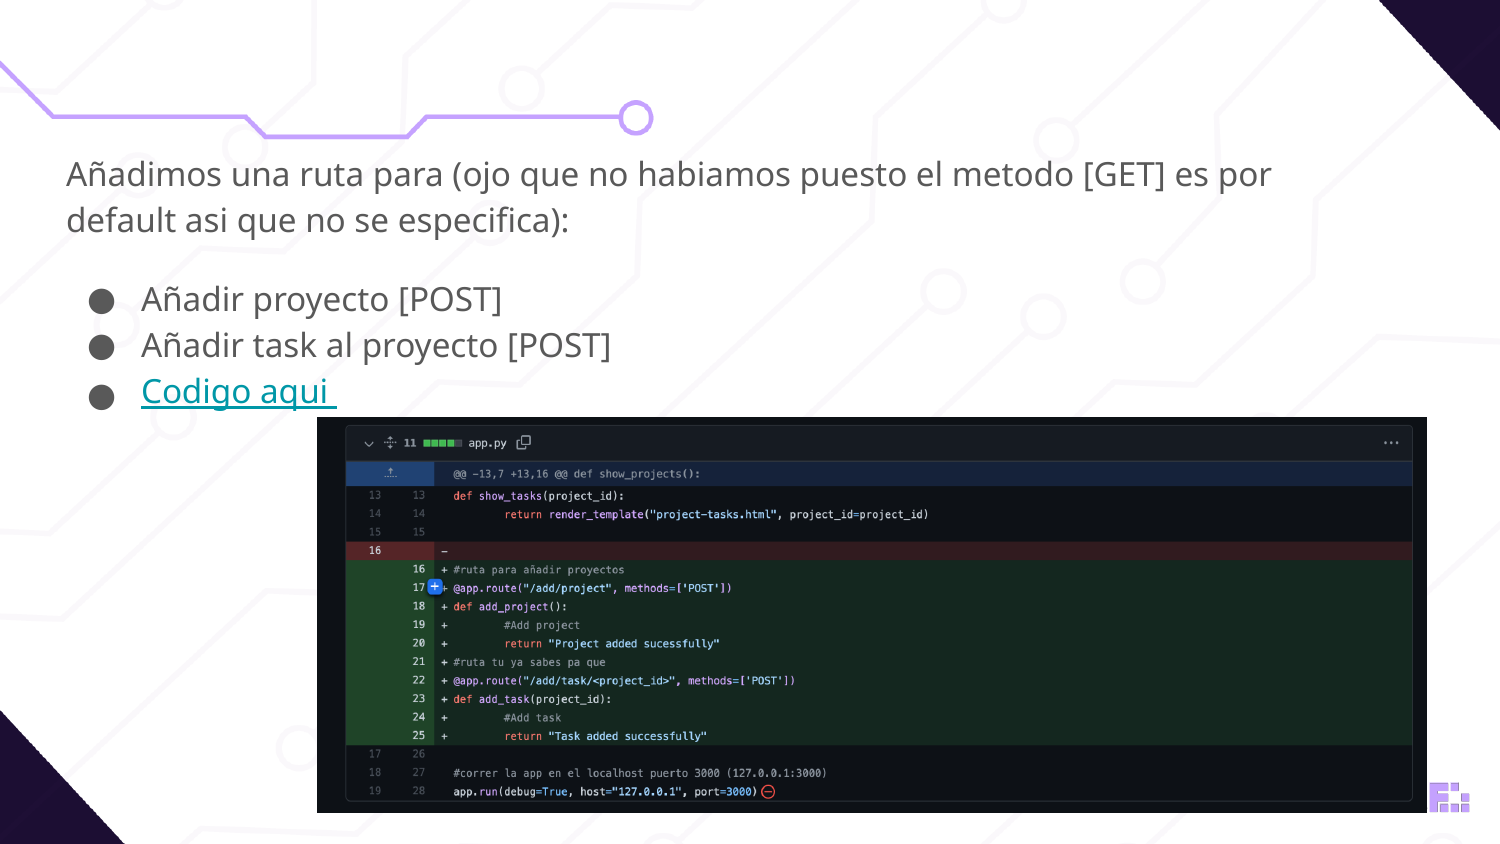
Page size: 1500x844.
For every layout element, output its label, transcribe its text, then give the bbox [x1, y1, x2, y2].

picture [0, 0, 1500, 844]
list Añadimos una ruta para (ojo que no habiamos puesto el metodo [GET] es por default asi que no se especifica): Añadir proyecto [POST] Añadir task al proyecto [POST] Codigo aqui [51, 131, 1393, 400]
